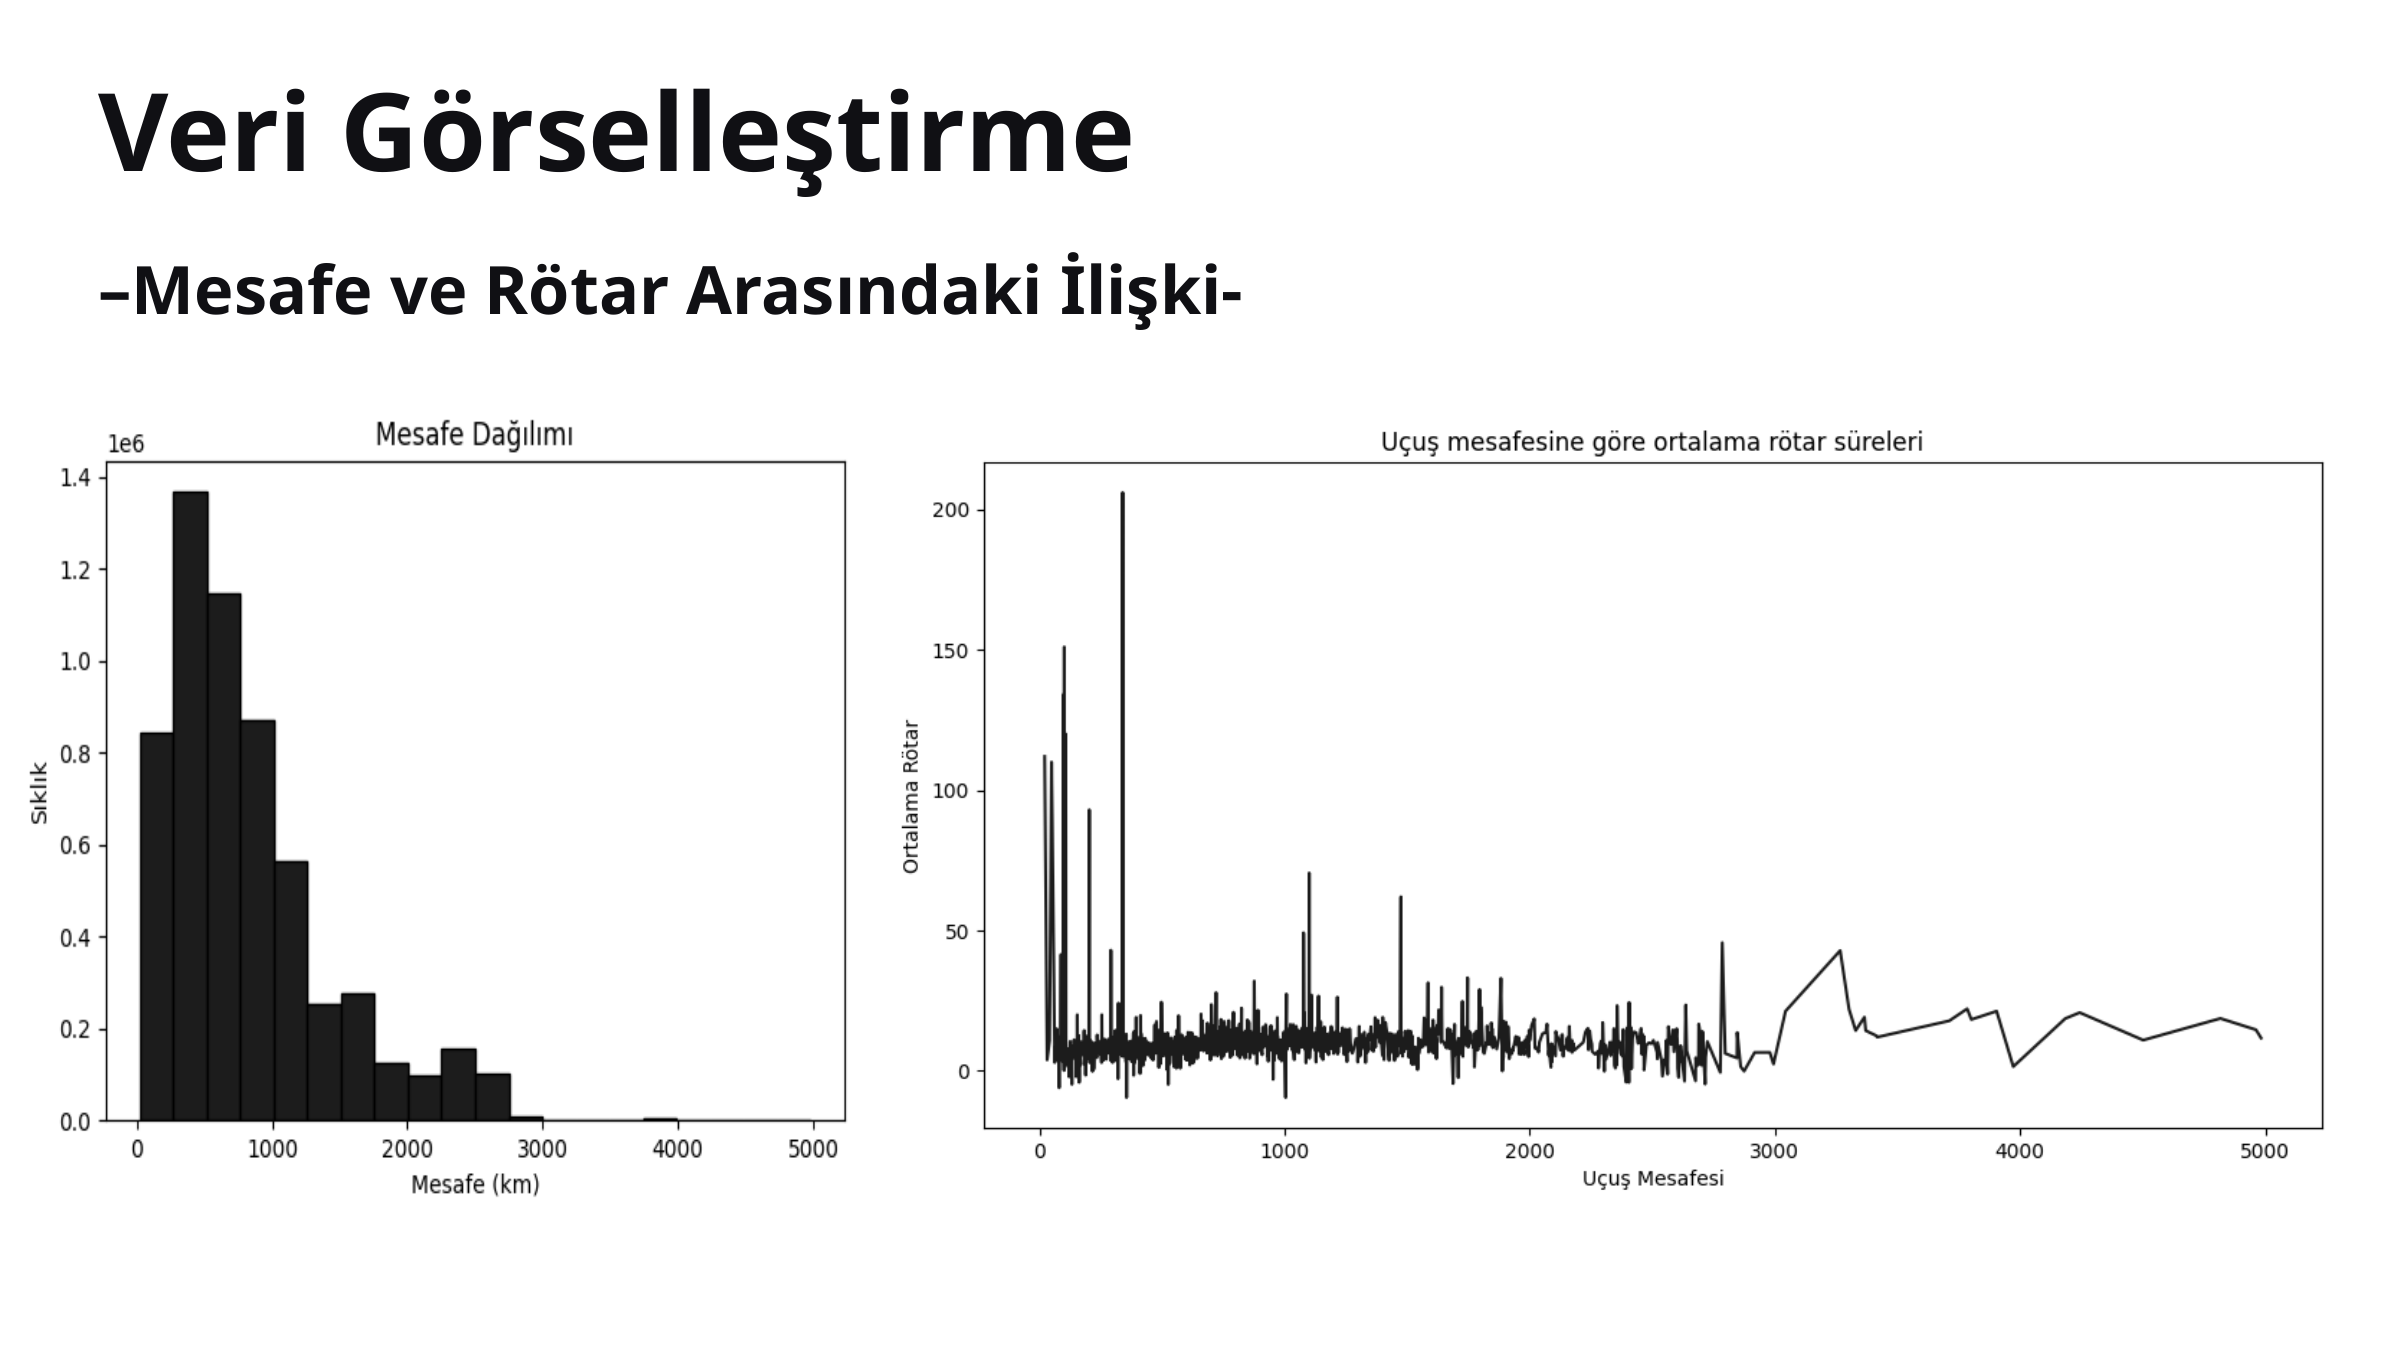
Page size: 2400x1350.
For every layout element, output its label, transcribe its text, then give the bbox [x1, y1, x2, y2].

picture [892, 412, 2338, 1203]
text_box Veri Görselleştirme –Mesafe ve Rötar Arasındaki İlişki- [83, 50, 1054, 186]
picture [29, 412, 884, 1224]
